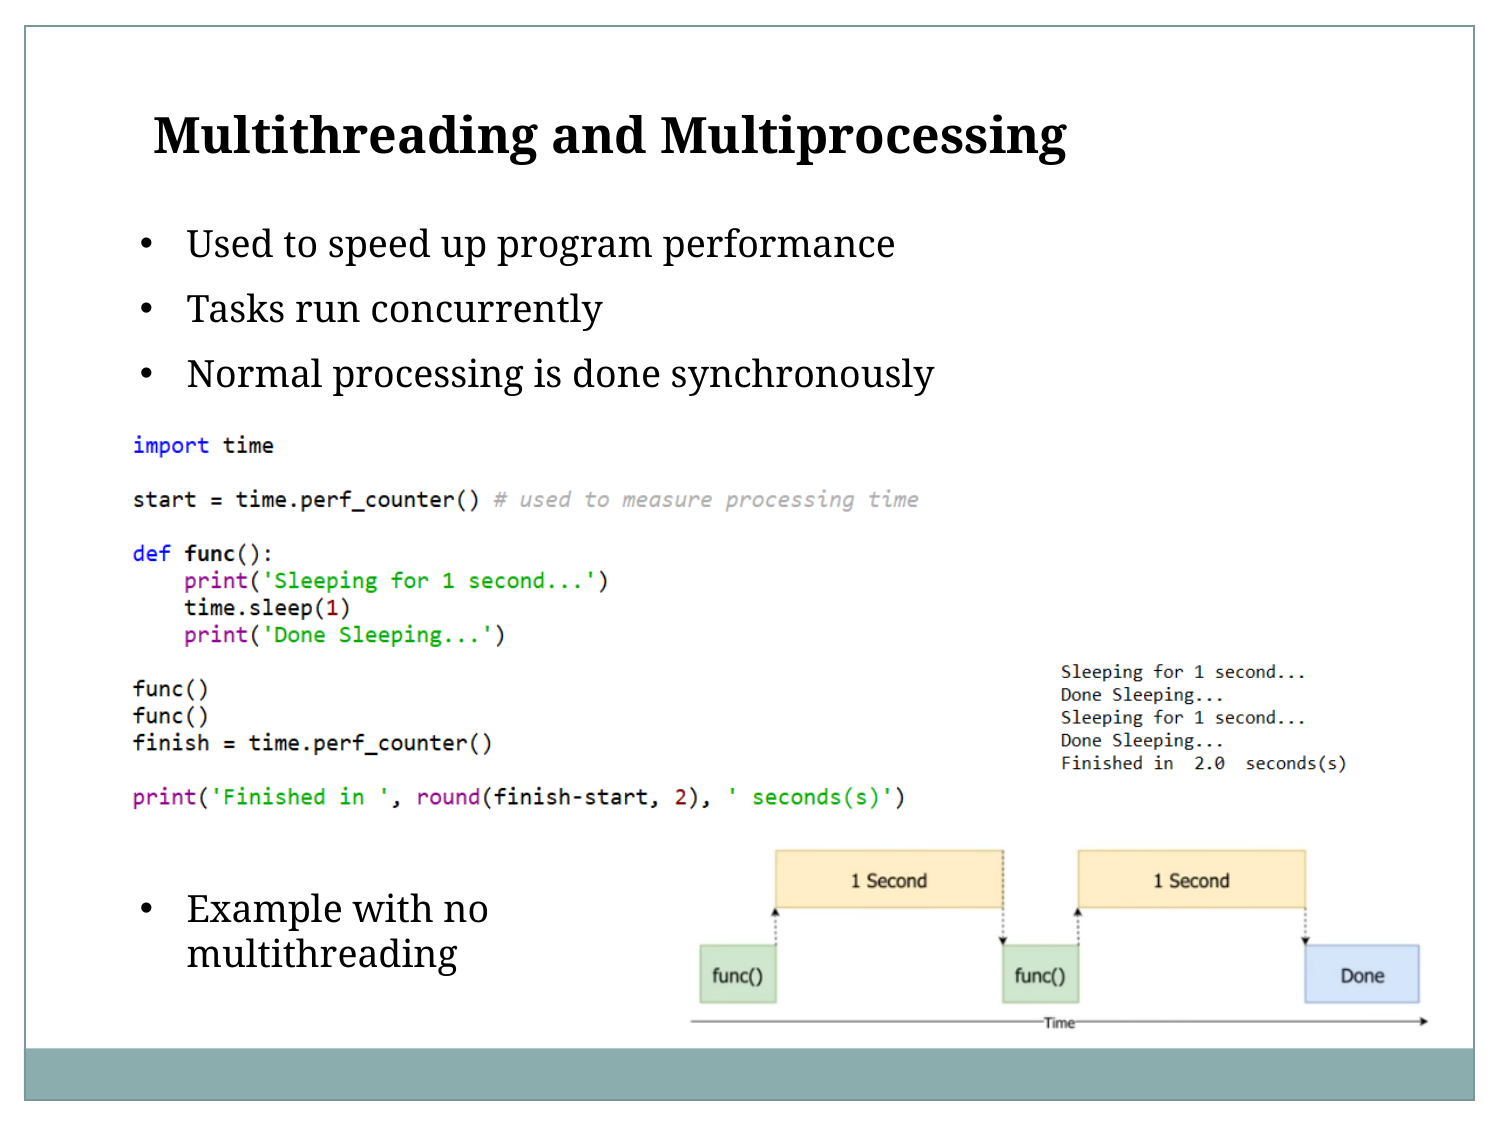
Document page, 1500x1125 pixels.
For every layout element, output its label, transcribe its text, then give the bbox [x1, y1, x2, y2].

text_box Used to speed up program performance Tasks run concurrently Normal processing is done synchronously [125, 212, 1213, 403]
picture [1060, 662, 1368, 783]
text_box Example with no multithreading [125, 877, 571, 983]
text_box Multithreading and Multiprocessing [138, 95, 1084, 171]
picture [128, 433, 1450, 1045]
